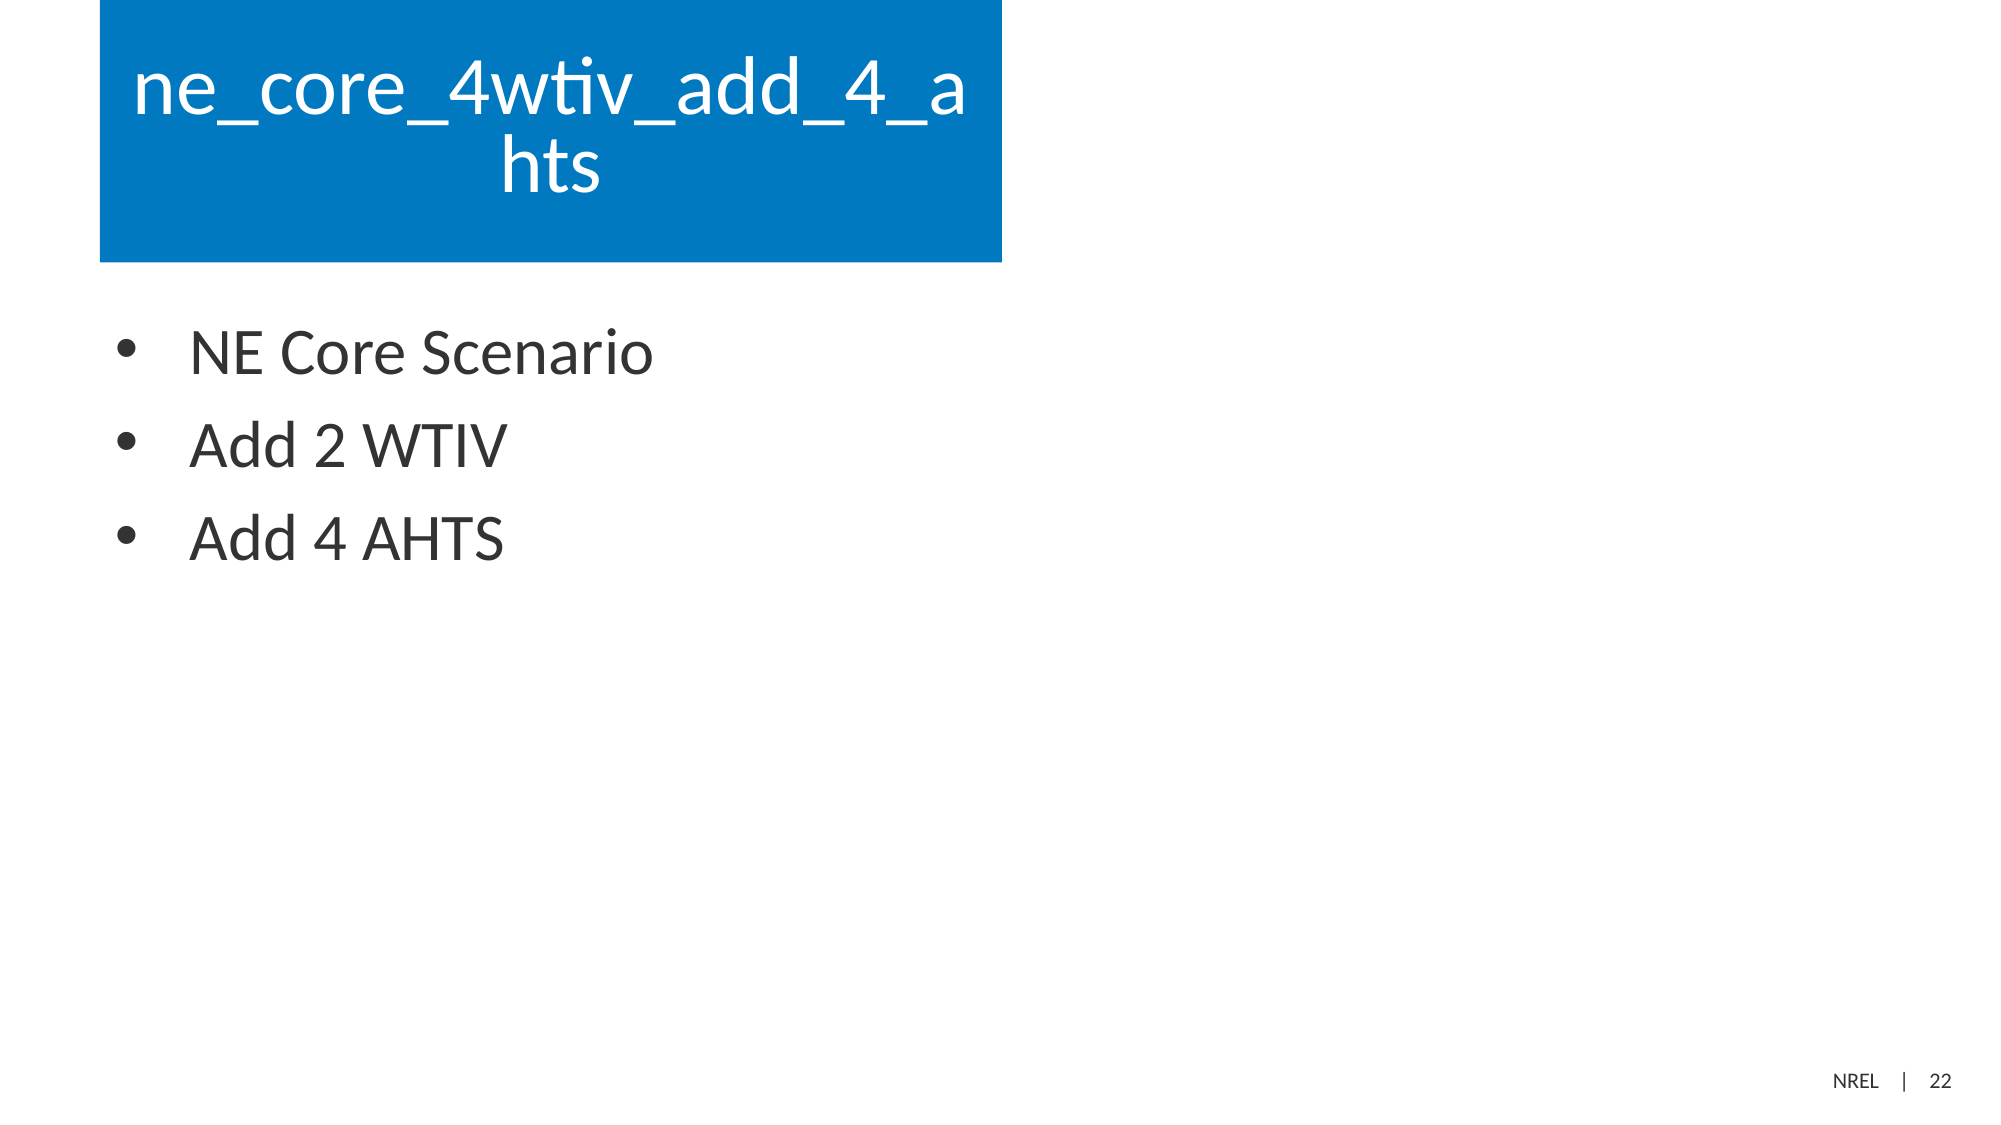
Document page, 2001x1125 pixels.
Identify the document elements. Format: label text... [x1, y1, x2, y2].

list NE Core Scenario Add 2 WTIV Add 4 AHTS [99, 299, 1876, 1039]
title ne_core_4wtiv_add_4_ahts [99, 0, 1002, 263]
